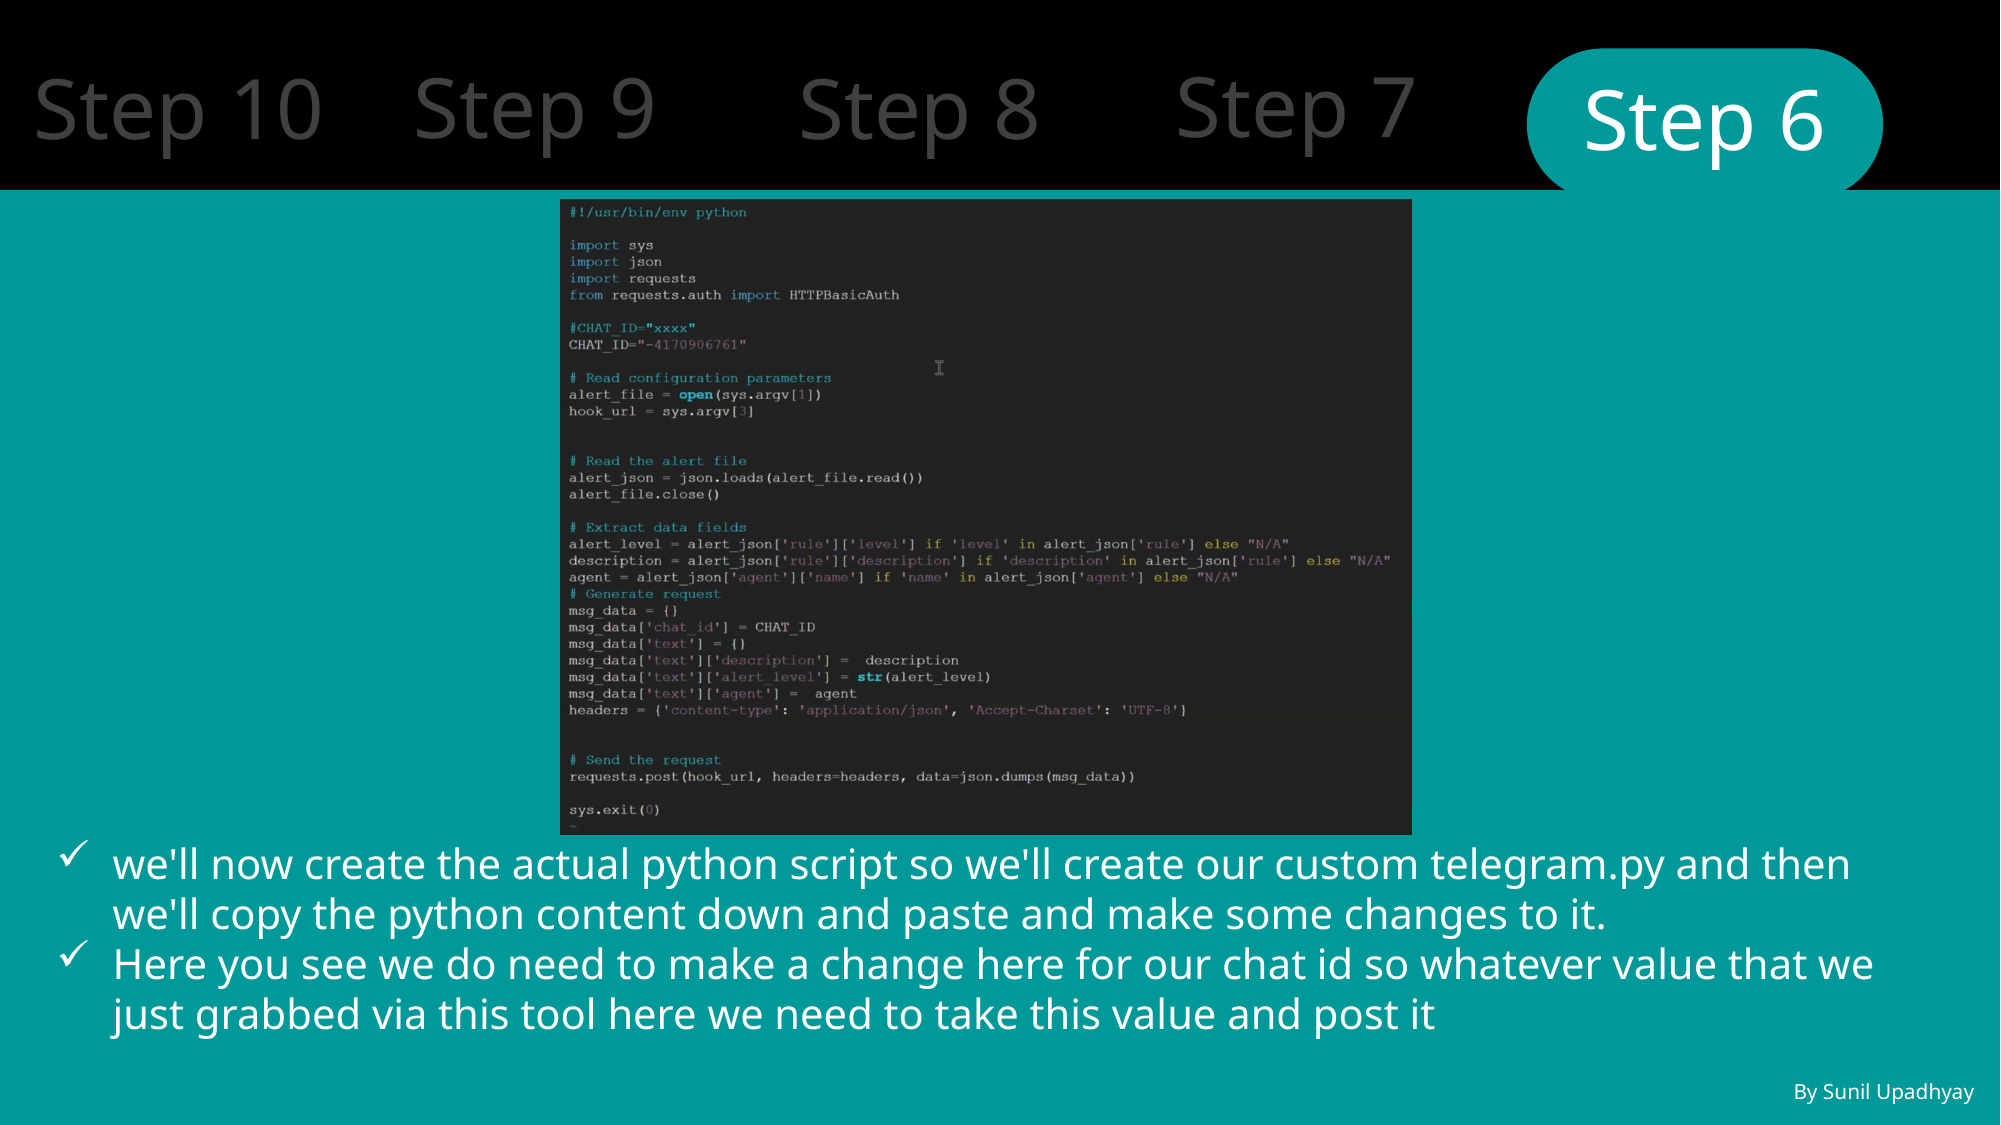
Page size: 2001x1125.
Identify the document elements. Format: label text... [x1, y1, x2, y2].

text_box Step 6 [1501, 60, 1909, 175]
text_box [1560, 47, 1850, 60]
text_box we'll now create the actual python script so we'll create our custom telegram.py and then we'll copy the python content down and paste and make some changes to it. Here you see we do need to make a change here for our chat id so whatever value that we just grabbed via this tool here we need to take this value and post it [41, 830, 1931, 1045]
text_box Step 10 [0, 48, 383, 164]
text_box [0, 189, 2000, 1125]
text_box [1544, 175, 1866, 201]
text_box By Sunil Upadhyay [1778, 1071, 2000, 1111]
picture [560, 199, 1412, 836]
text_box Step 9 [331, 47, 740, 163]
text_box Step 8 [715, 48, 1124, 164]
text_box Step 7 [1093, 46, 1501, 162]
